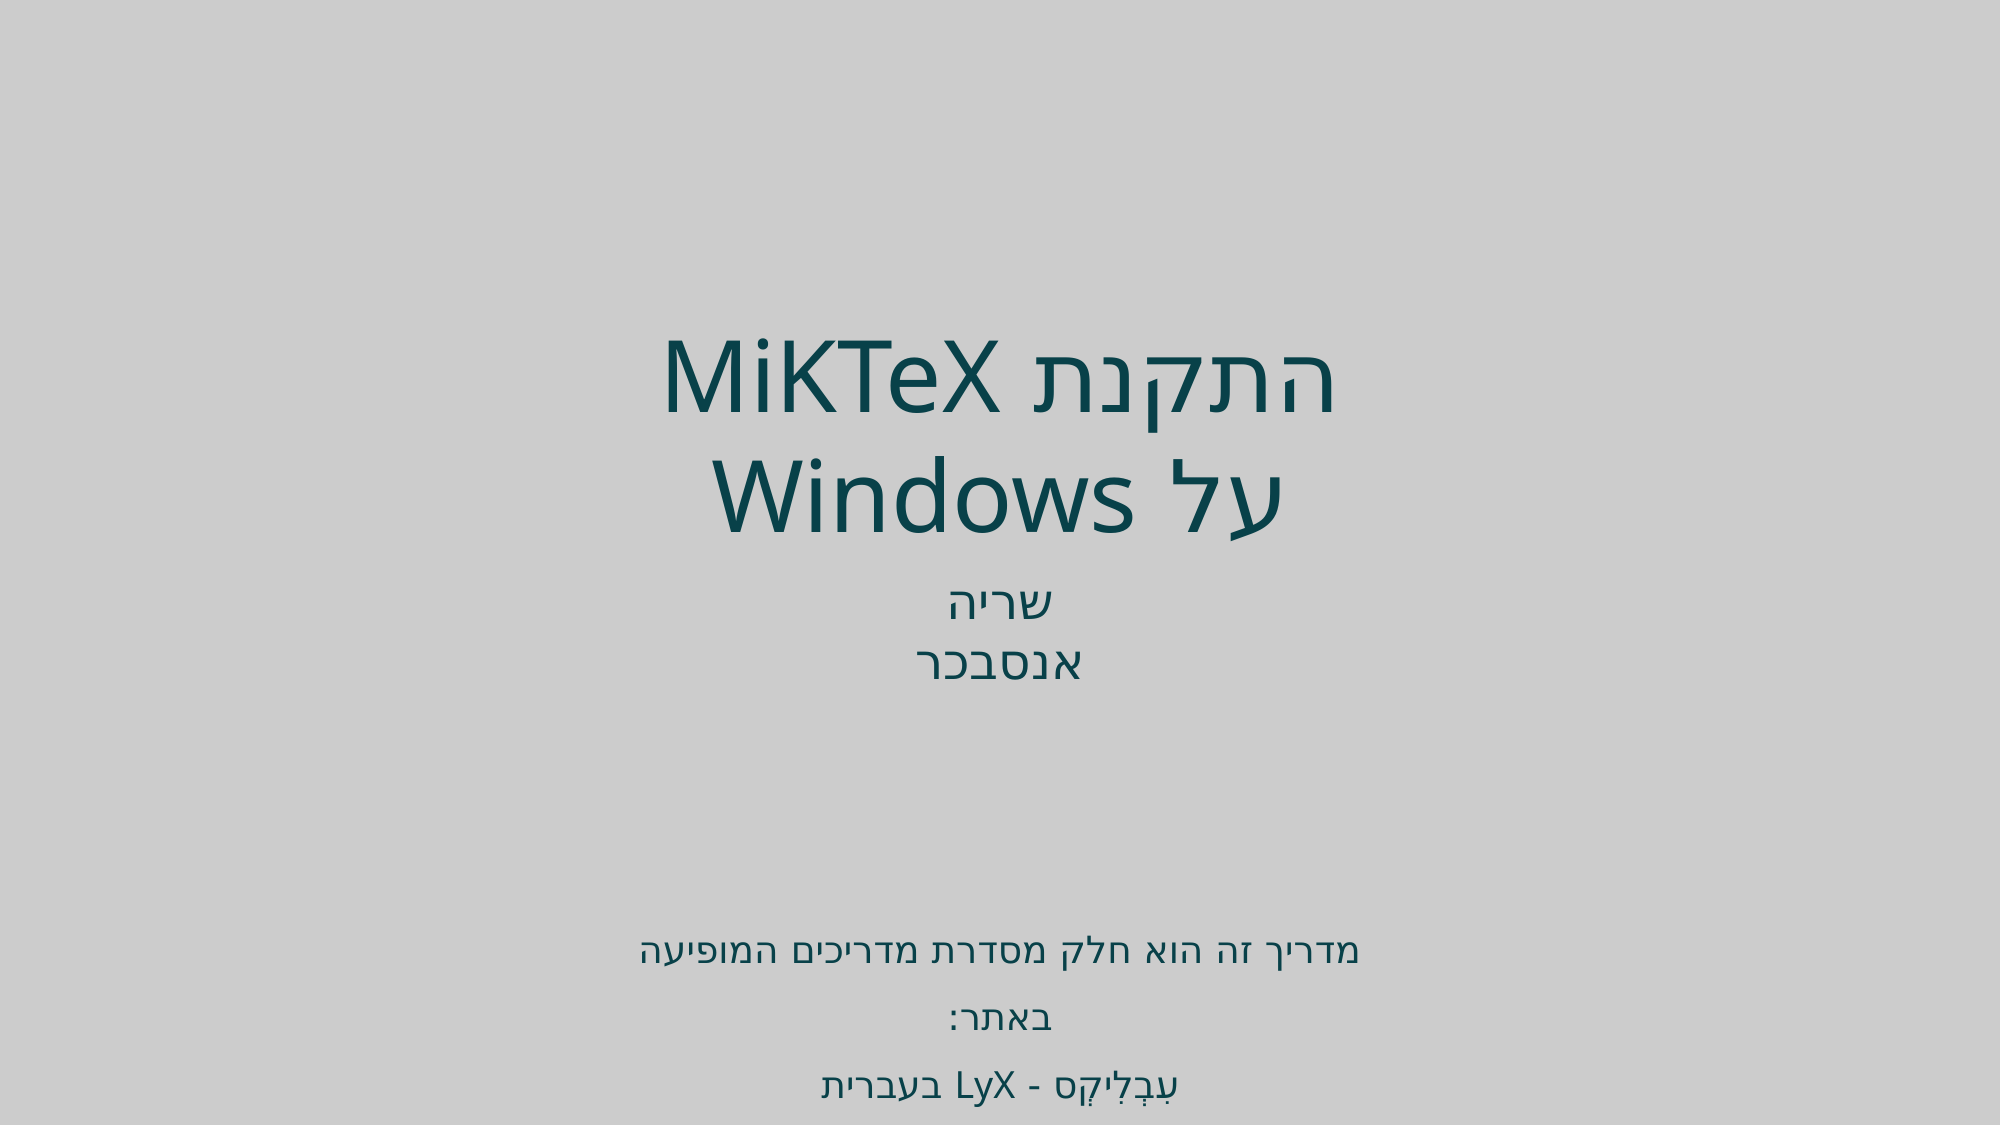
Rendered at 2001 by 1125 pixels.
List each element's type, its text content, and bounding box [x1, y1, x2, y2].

text_box התקנת MiKTeX על Windows [585, 304, 1415, 560]
text_box שריה אנסבכר [844, 562, 1156, 698]
text_box מדריך זה הוא חלק מסדרת מדריכים המופיעה באתר: עִבְלִיקְס - LyX בעברית https://lyx.srayaa.com [593, 895, 1407, 1125]
